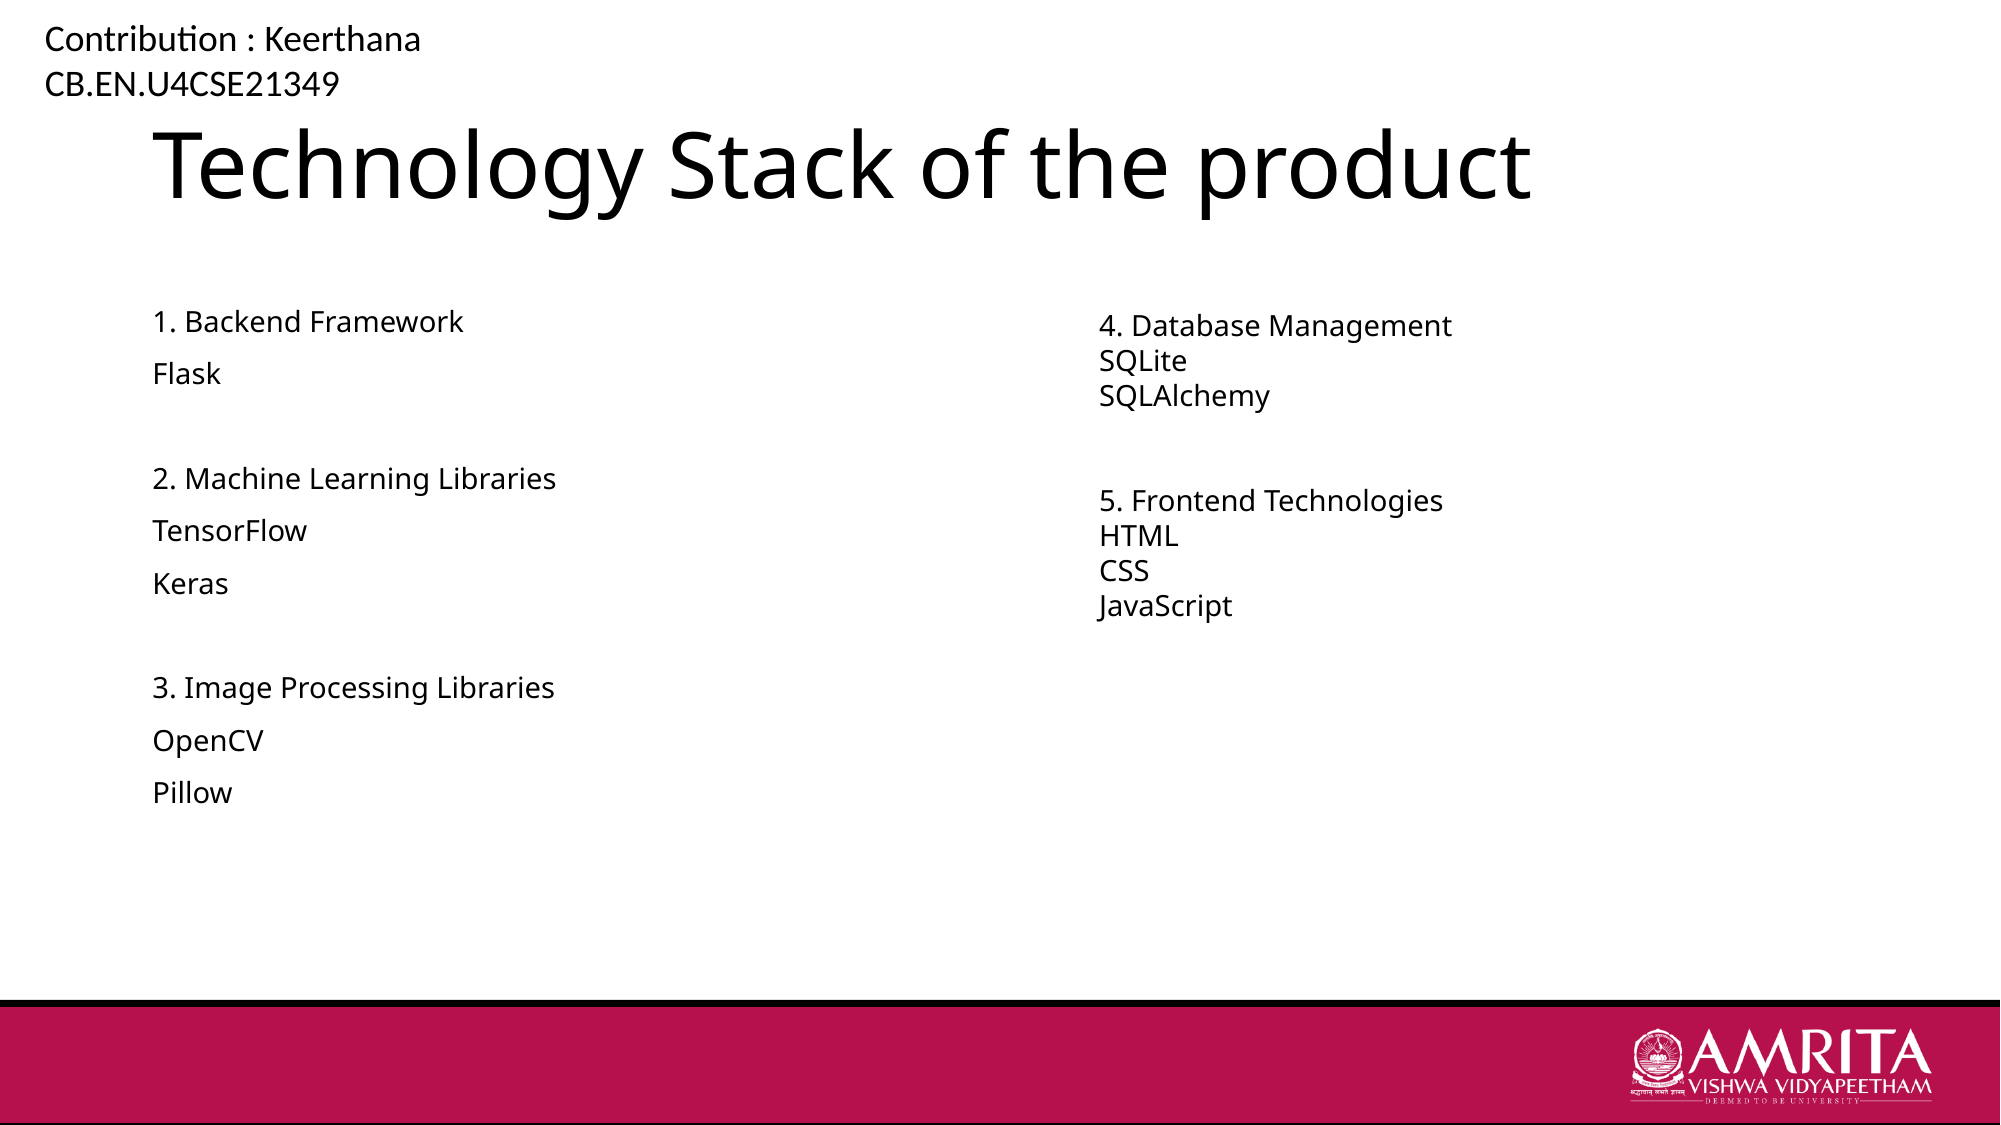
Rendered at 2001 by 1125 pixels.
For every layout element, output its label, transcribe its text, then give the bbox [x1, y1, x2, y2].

picture [1622, 1011, 1940, 1113]
title Technology Stack of the product [137, 59, 1863, 278]
text_box 4. Database Management​ SQLite​ SQLAlchemy​ 5. Frontend Technologies​ HTML​ CSS​ JavaScript​ [1084, 299, 1951, 630]
list 1. Backend Framework Flask 2. Machine Learning Libraries TensorFlow Keras 3. Image Processing Libraries OpenCV Pillow [137, 299, 899, 1014]
text_box Contribution : Keerthana CB.EN.U4CSE21349​ [29, 6, 480, 112]
